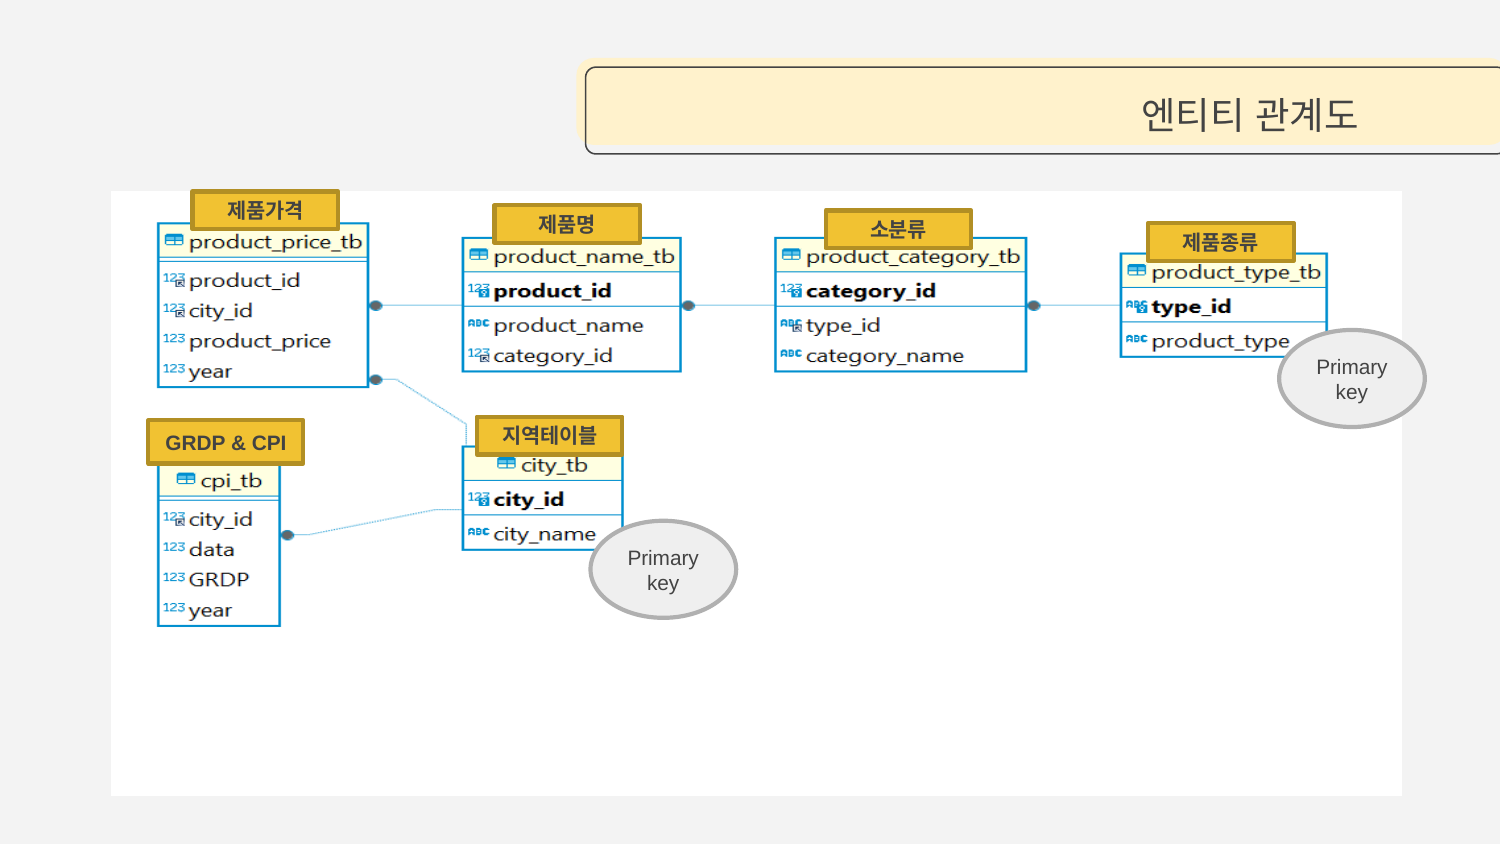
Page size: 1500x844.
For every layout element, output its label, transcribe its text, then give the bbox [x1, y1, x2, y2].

title 엔티티 관계도 [849, 75, 1374, 154]
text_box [110, 191, 1425, 797]
